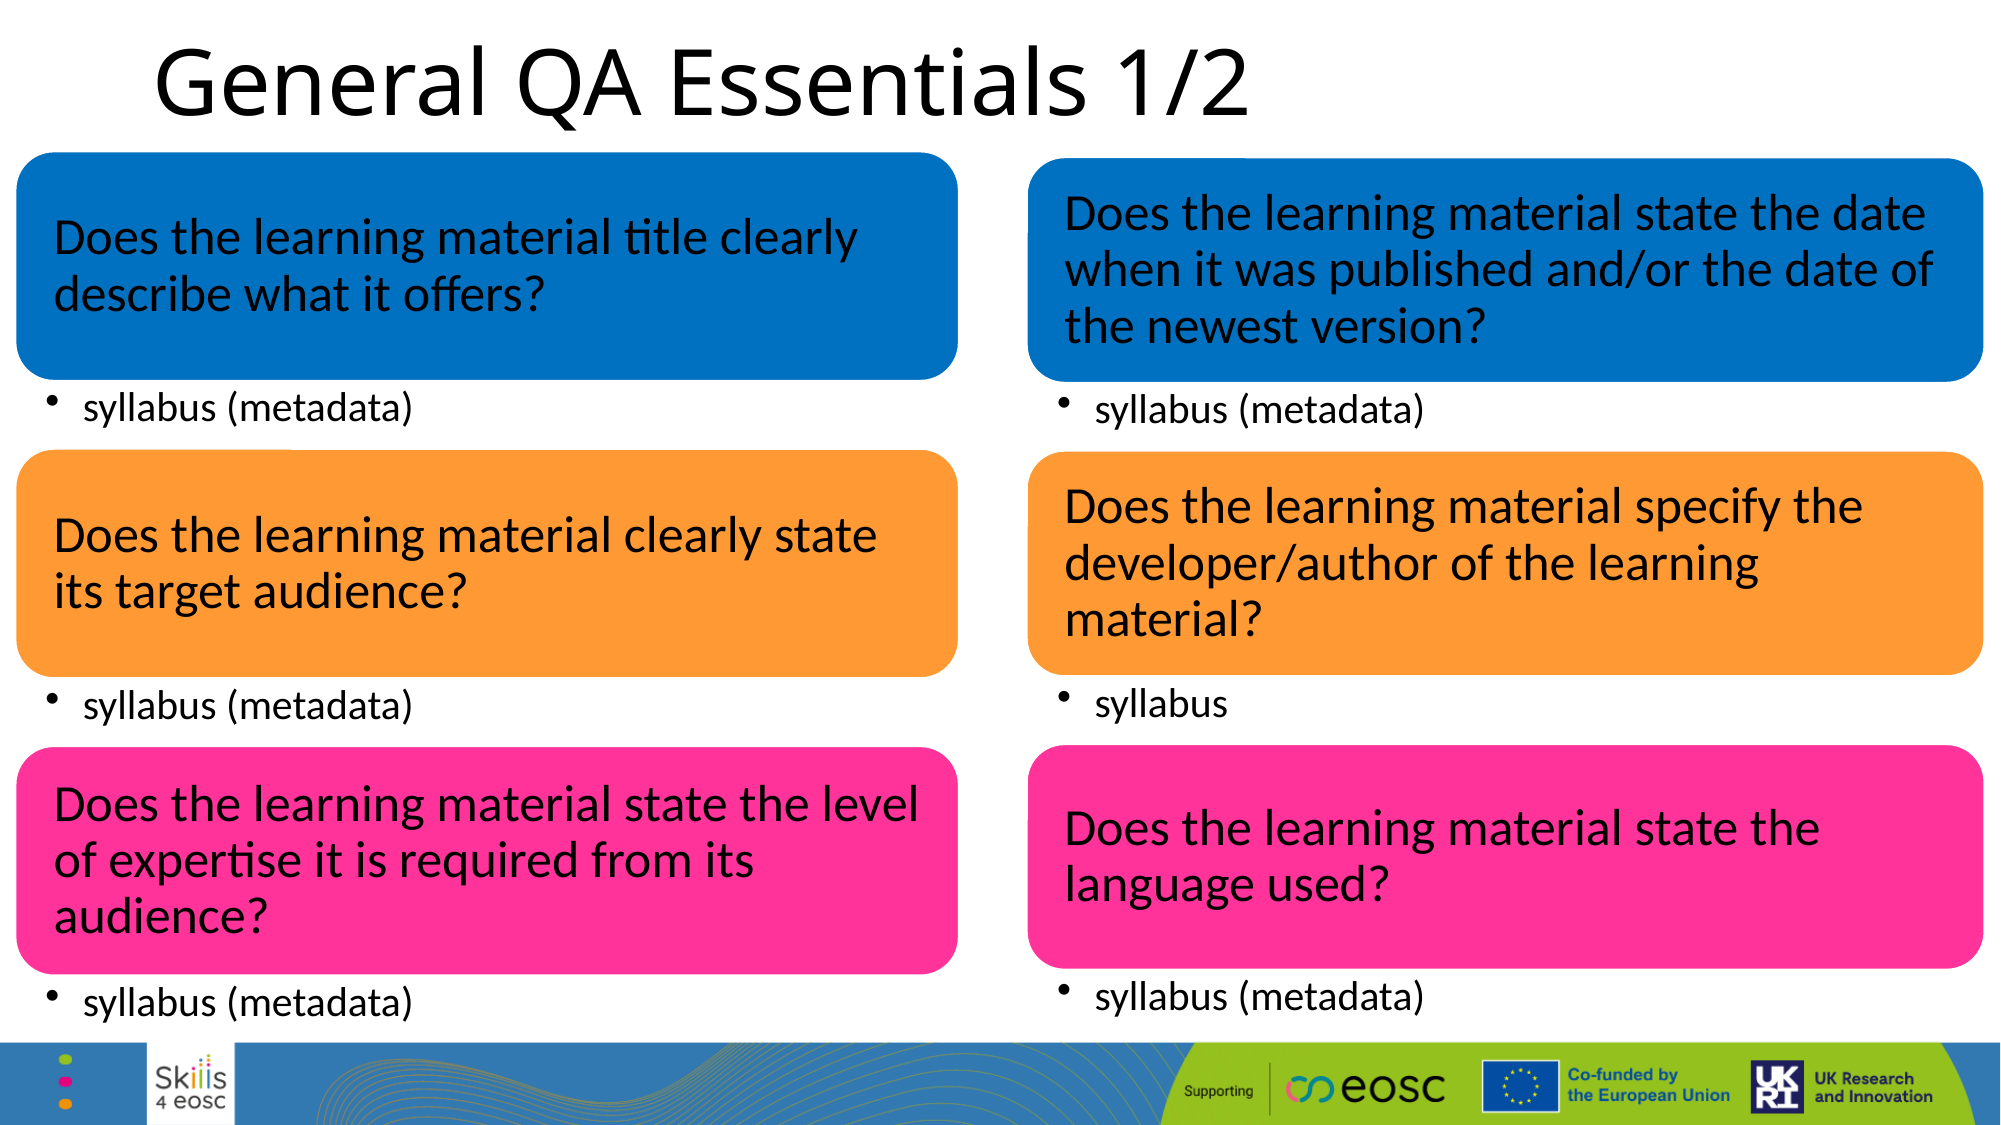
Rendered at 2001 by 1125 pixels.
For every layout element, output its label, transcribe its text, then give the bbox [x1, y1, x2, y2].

title General QA Essentials 1/2 [137, 0, 1863, 195]
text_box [15, 140, 959, 1054]
picture [0, 0, 2001, 1125]
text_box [1026, 152, 1985, 1042]
